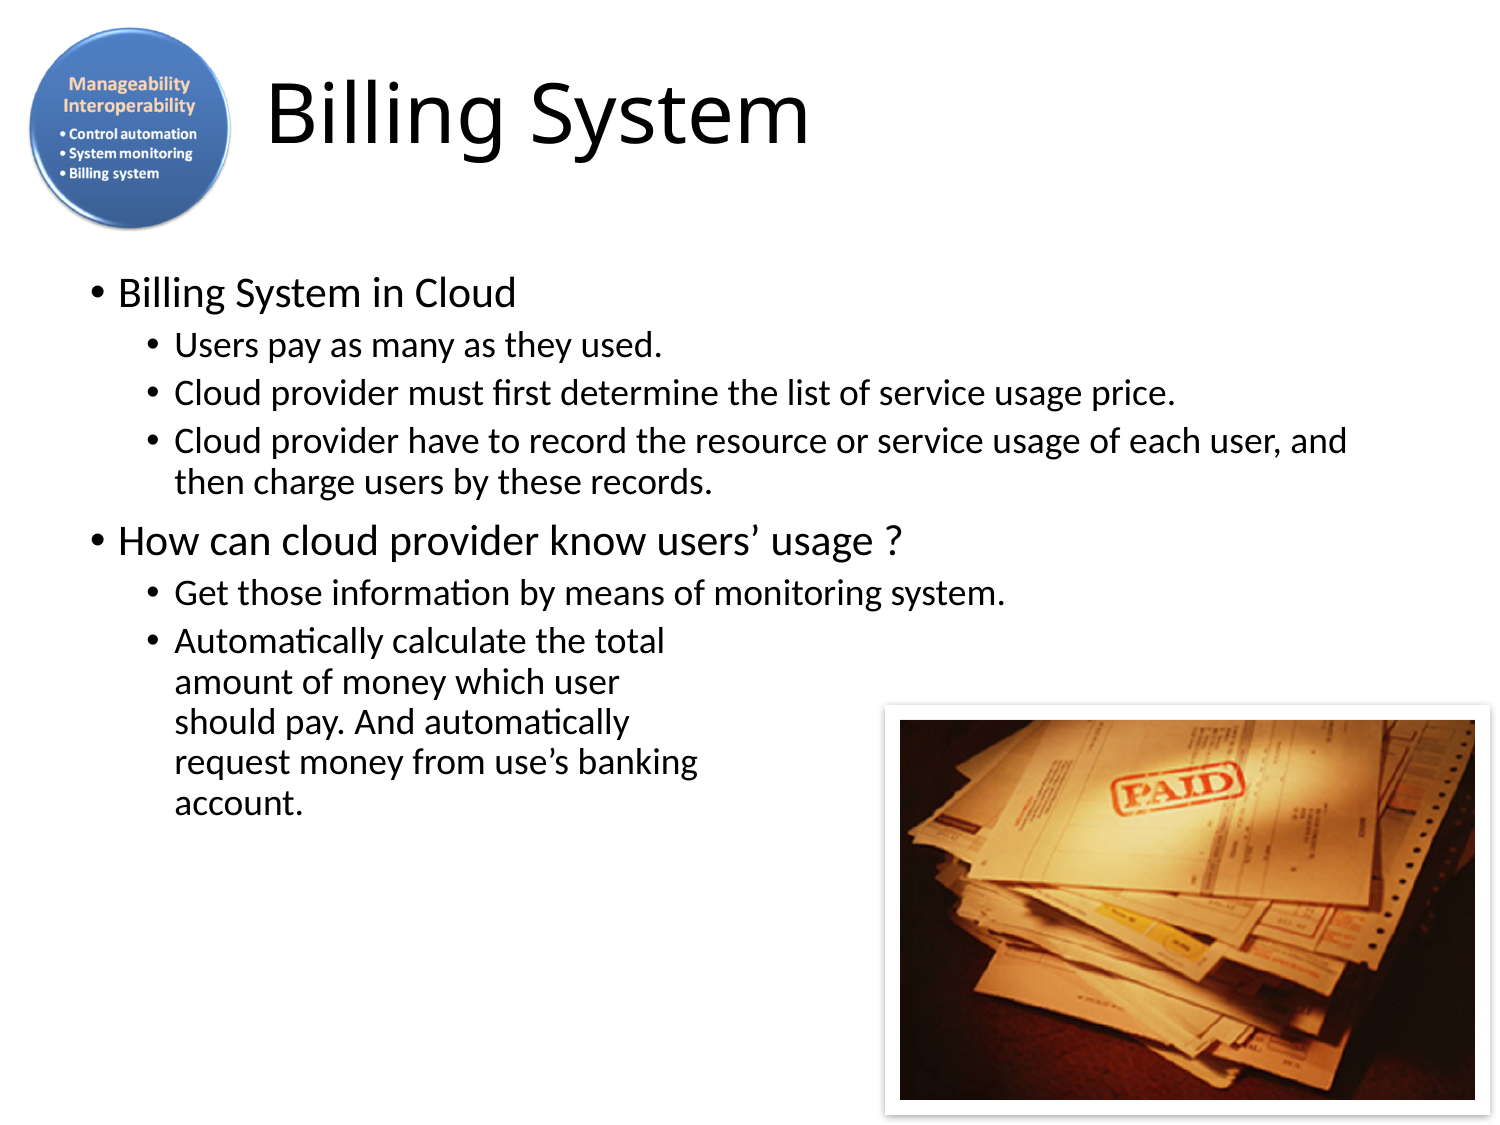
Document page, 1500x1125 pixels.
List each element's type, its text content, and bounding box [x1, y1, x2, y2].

list Billing System in Cloud Users pay as many as they used. Cloud provider must first determine the list of service usage price. Cloud provider have to record the resource or service usage of each user, and then charge users by these records. How can cloud provider know users’ usage ? Get those information by means of monitoring system. Automatically calculate the total amount of money which user should pay. And automatically request money from use’s banking account. [75, 262, 1425, 1050]
picture [899, 719, 1475, 1100]
picture [24, 24, 235, 235]
title Billing System [249, 45, 1425, 188]
